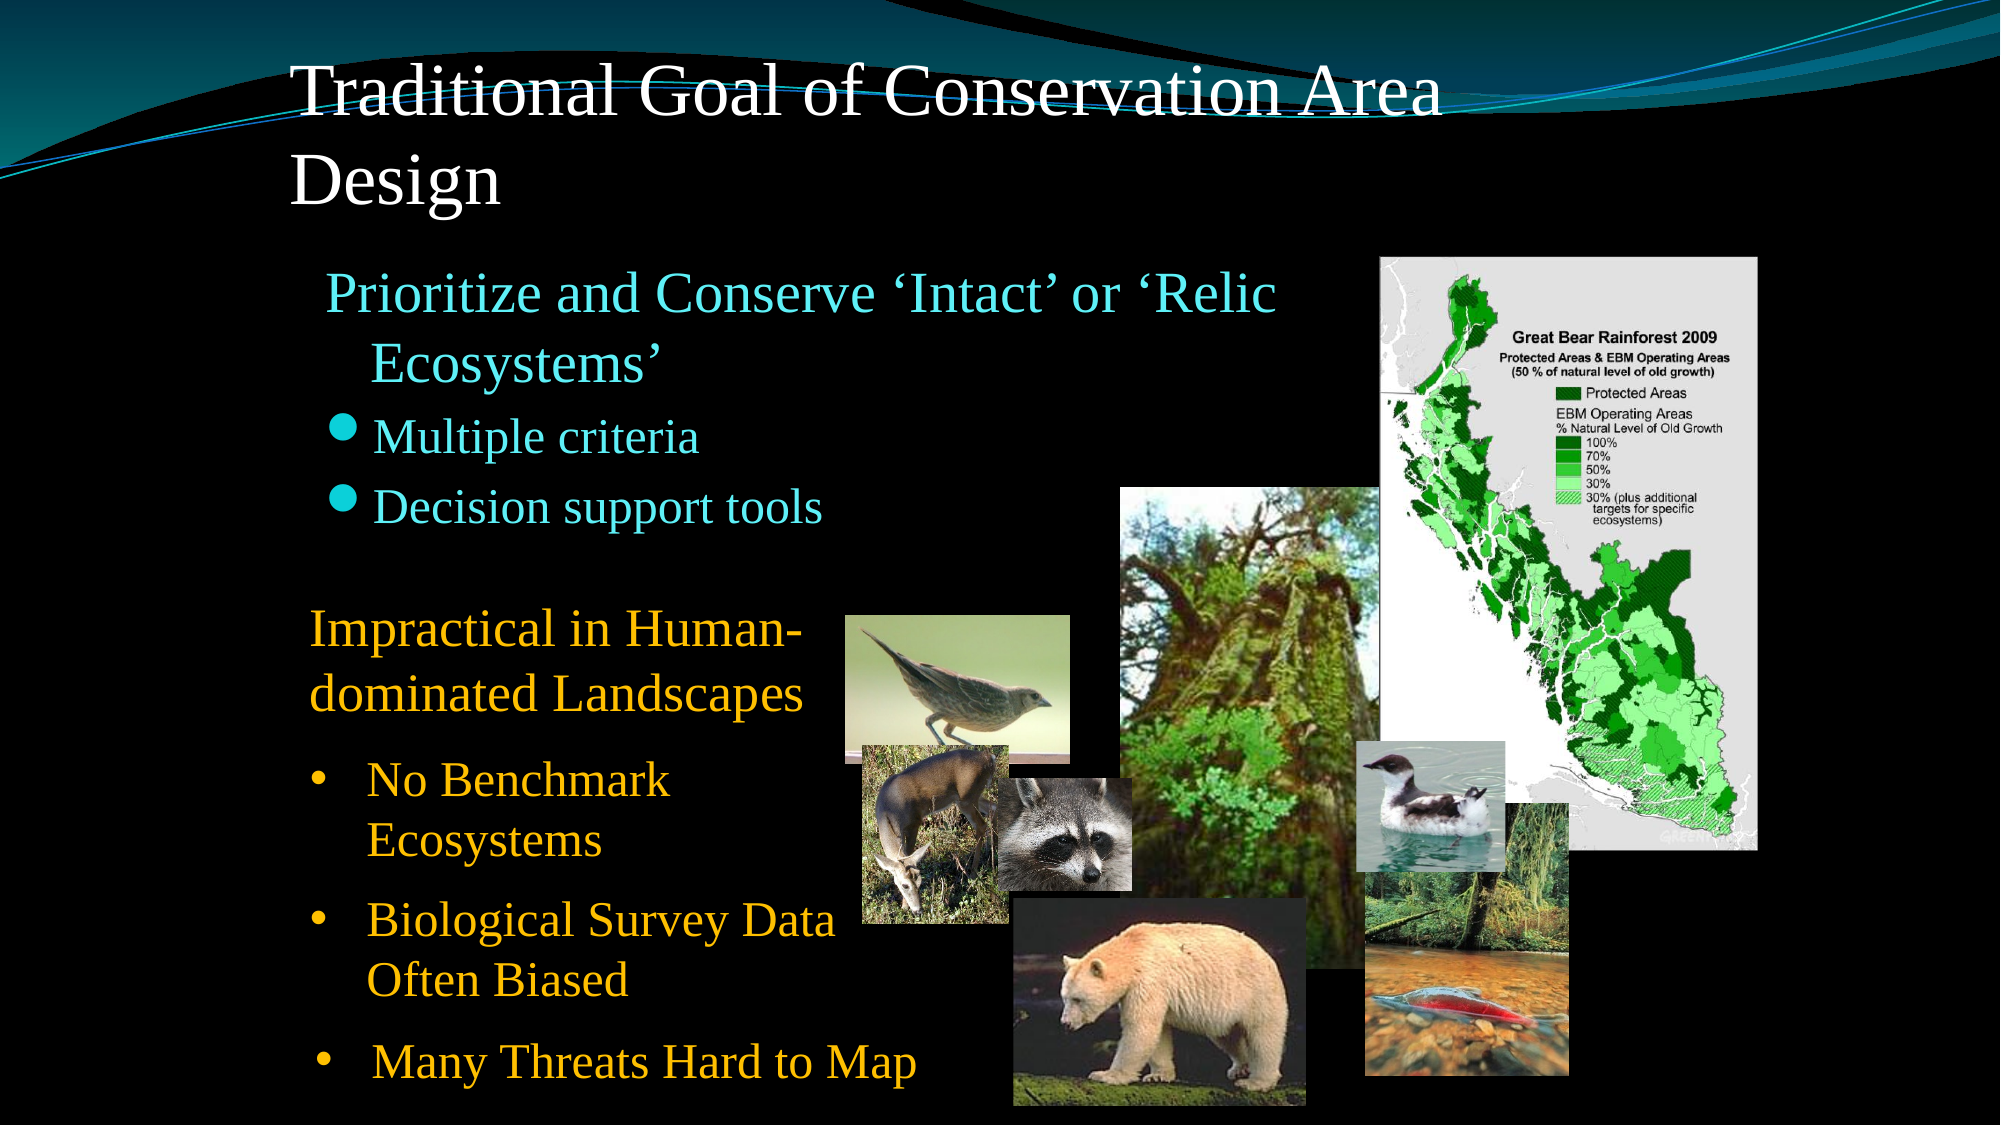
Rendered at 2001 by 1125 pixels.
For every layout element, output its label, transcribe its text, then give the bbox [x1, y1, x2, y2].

picture [1013, 256, 1758, 1106]
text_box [845, 615, 1133, 924]
text_box Many Threats Hard to Map [300, 1020, 934, 1096]
title Traditional Goal of Conservation Area Design [289, 32, 1640, 220]
text_box Impractical in Human-dominated Landscapes No Benchmark Ecosystems Biological Survey Data Often Biased [295, 584, 912, 1015]
list Prioritize and Conserve ‘Intact’ or ‘Relic Ecosystems’ Multiple criteria Decision support tools [310, 246, 1375, 614]
